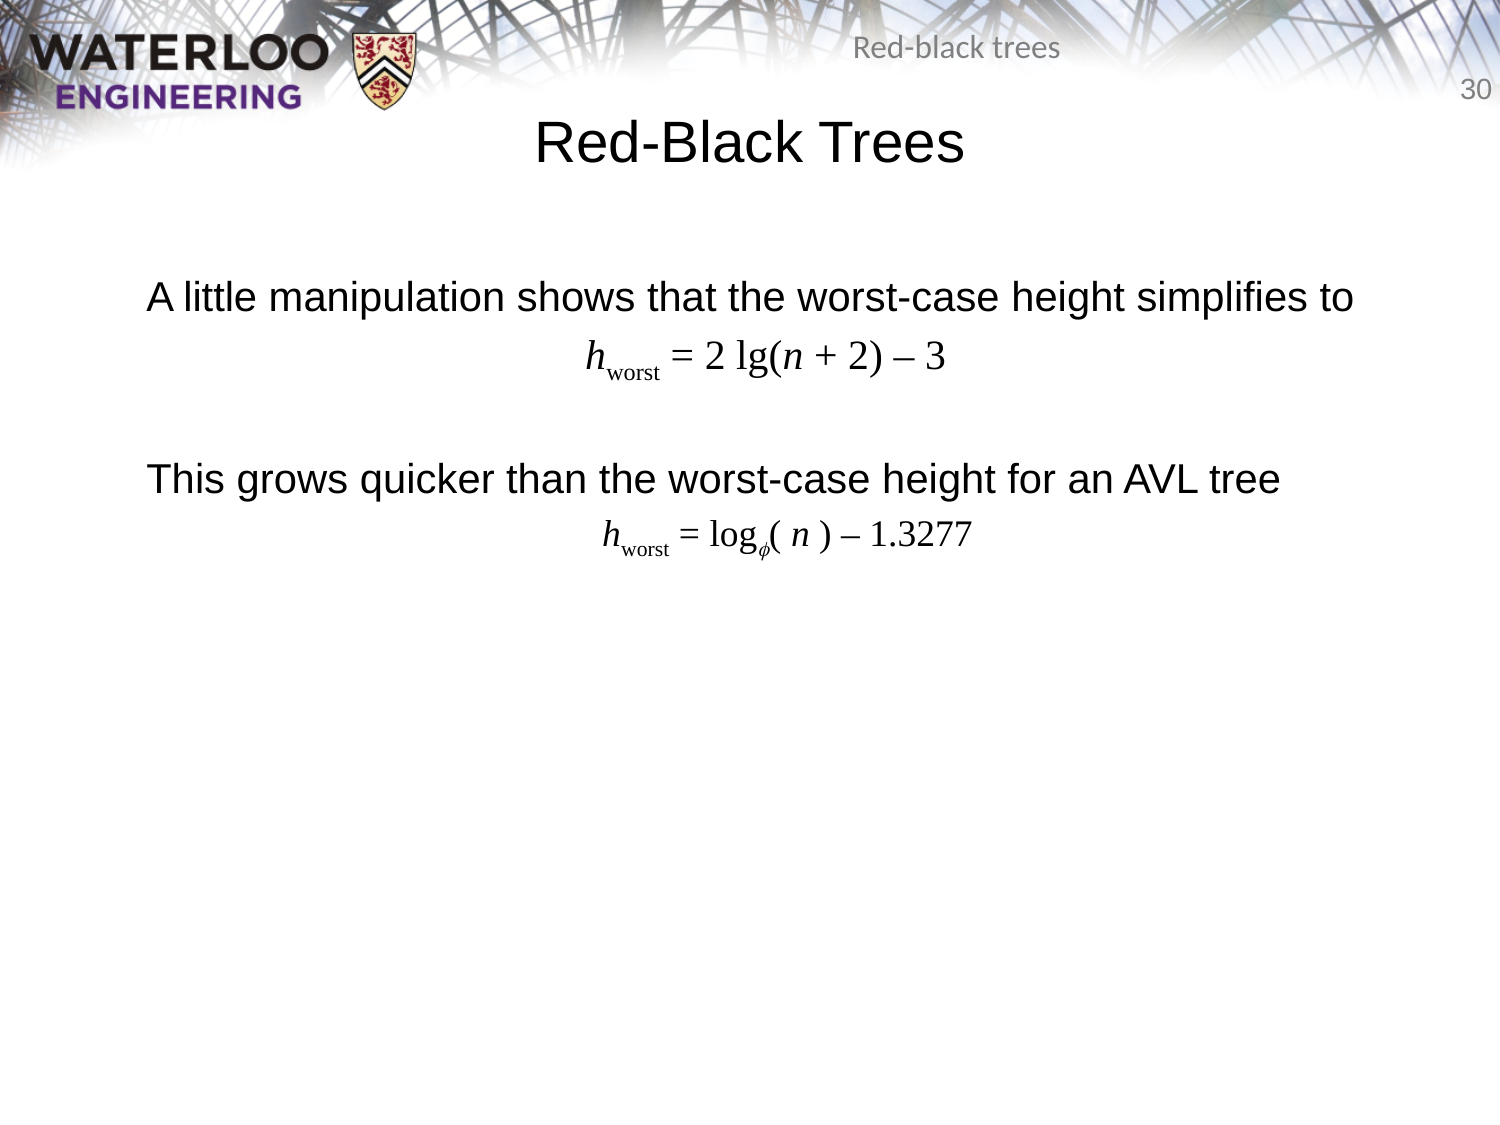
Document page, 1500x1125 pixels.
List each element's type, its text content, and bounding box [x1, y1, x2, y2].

picture [0, 0, 1500, 1125]
list A little manipulation shows that the worst-case height simplifies to hworst = 2 lg(n + 2) – 3 This grows quicker than the worst-case height for an AVL tree hworst = logf( n ) – 1.3277 [74, 262, 1426, 1006]
title Red-Black Trees [74, 44, 1426, 233]
